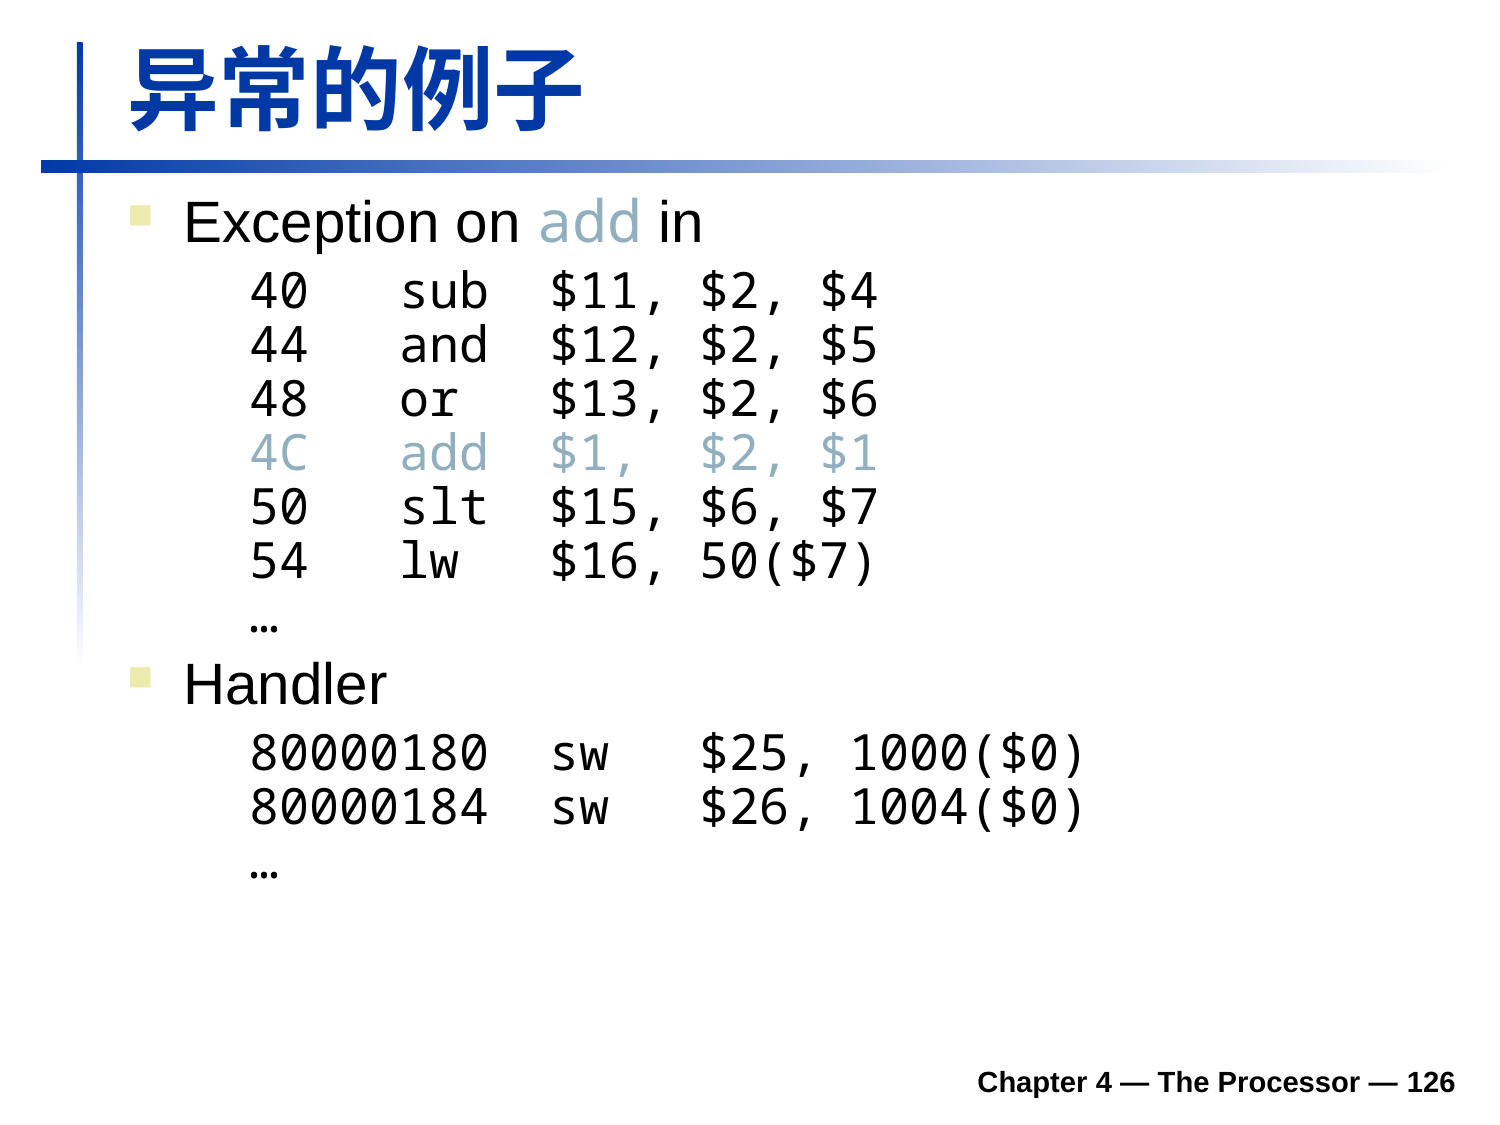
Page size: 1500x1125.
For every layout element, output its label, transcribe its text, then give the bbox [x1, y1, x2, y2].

list Exception on add in 40 sub $11, $2, $4 44 and $12, $2, $5 48 or $13, $2, $6 4C add $1, $2, $1 50 slt $15, $6, $7 54 lw $16, 50($7) … Handler 80000180 sw $25, 1000($0) 80000184 sw $26, 1004($0) … [112, 184, 1469, 1024]
title 异常的例子 [112, 23, 1468, 149]
footer Chapter 4 — The Processor — [277, 1046, 1471, 1106]
